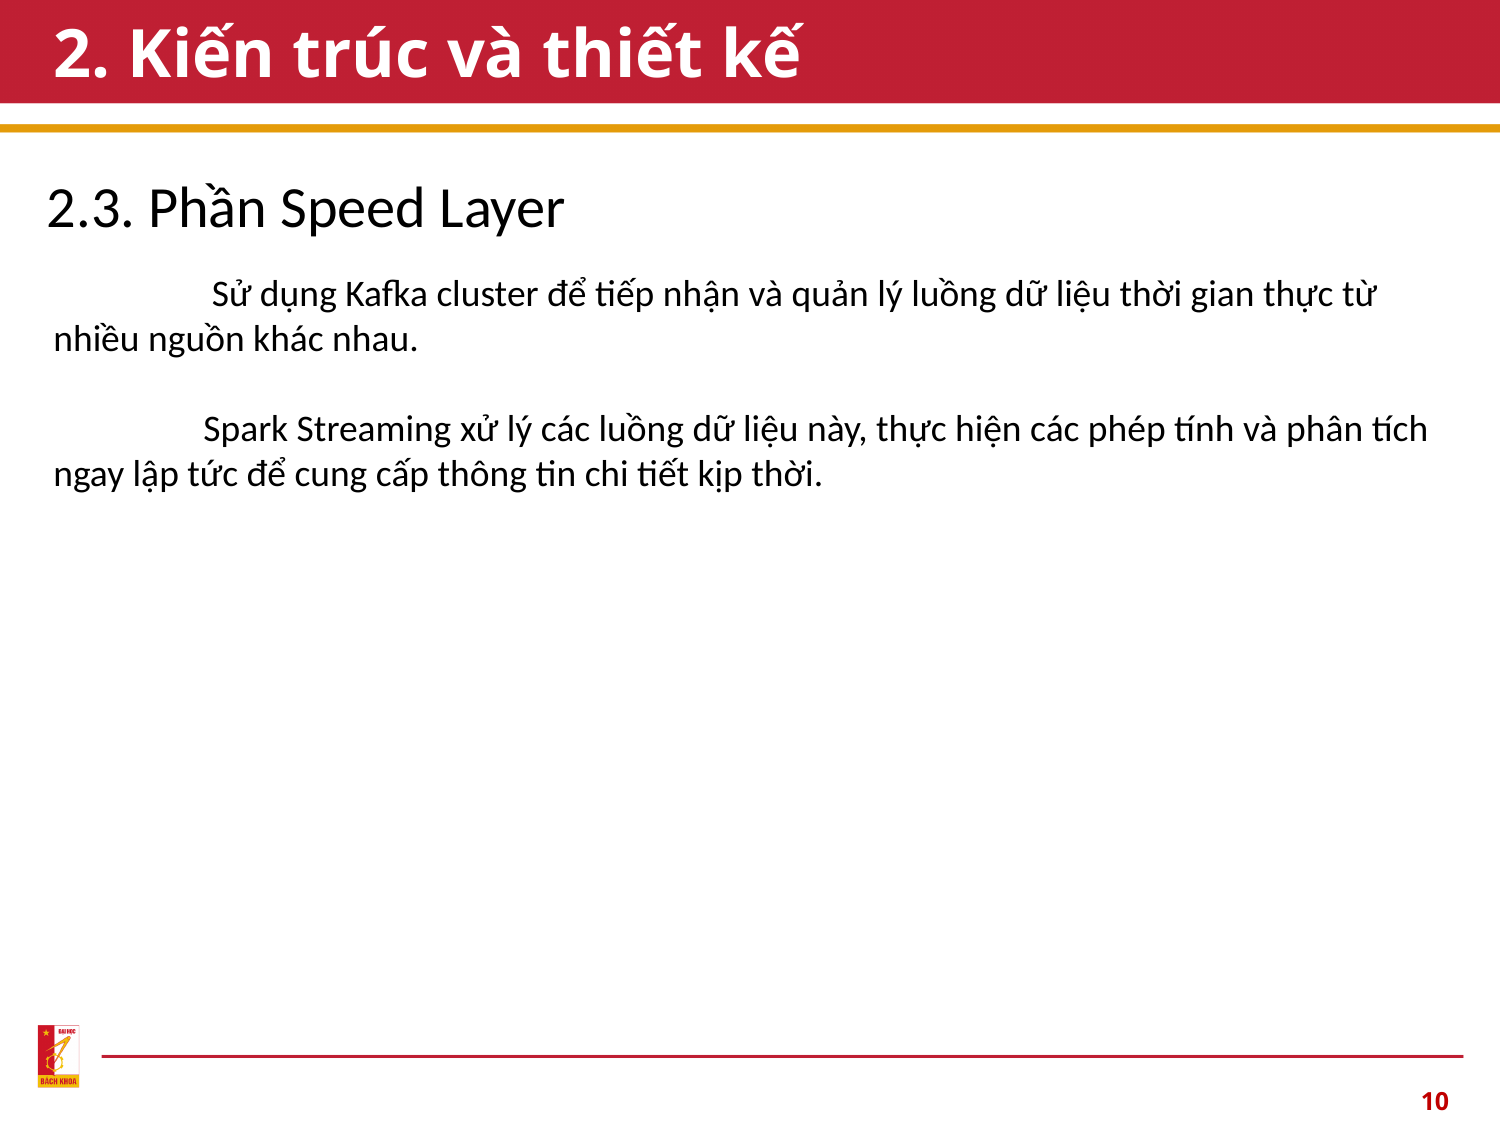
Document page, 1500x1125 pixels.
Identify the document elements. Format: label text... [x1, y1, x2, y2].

slide_number 10 [1126, 1078, 1464, 1125]
title 2. Kiến trúc và thiết kế [38, 12, 1462, 87]
text_box 2.3. Phần Speed Layer [32, 162, 841, 247]
text_box Sử dụng Kafka cluster để tiếp nhận và quản lý luồng dữ liệu thời gian thực từ nhiều nguồn khác nhau. Spark Streaming xử lý các luồng dữ liệu này, thực hiện các phép tính và phân tích ngay lập tức để cung cấp thông tin chi tiết kịp thời. [38, 261, 1478, 502]
picture [0, 0, 1500, 1125]
